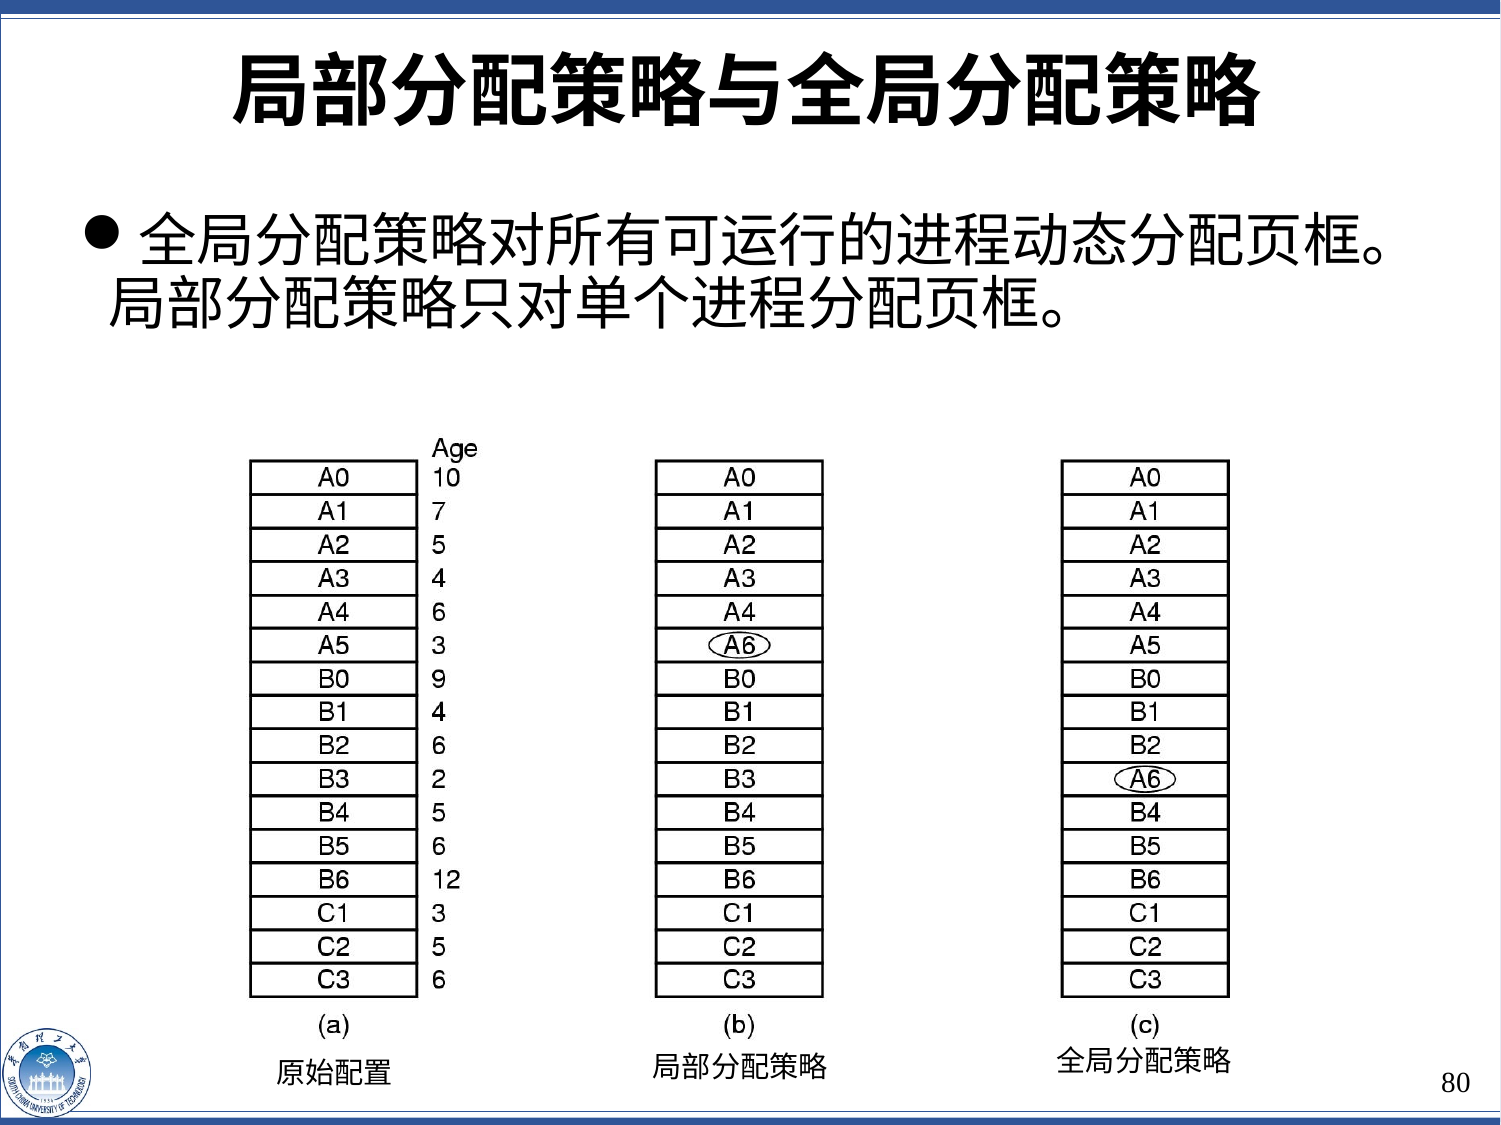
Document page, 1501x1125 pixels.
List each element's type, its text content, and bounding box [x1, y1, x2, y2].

picture [246, 407, 1234, 1060]
text_box 局部分配策略 [637, 1060, 1012, 1091]
text_box 全局分配策略 [1041, 1034, 1325, 1085]
picture [2, 1028, 91, 1117]
text_box 80 [1416, 1056, 1486, 1123]
list 全局分配策略对所有可运行的进程动态分配页框。局部分配策略只对单个进程分配页框。 [64, 204, 1434, 1040]
title 局部分配策略与全局分配策略 [64, 0, 1429, 188]
text_box 原始配置 [261, 1060, 436, 1097]
